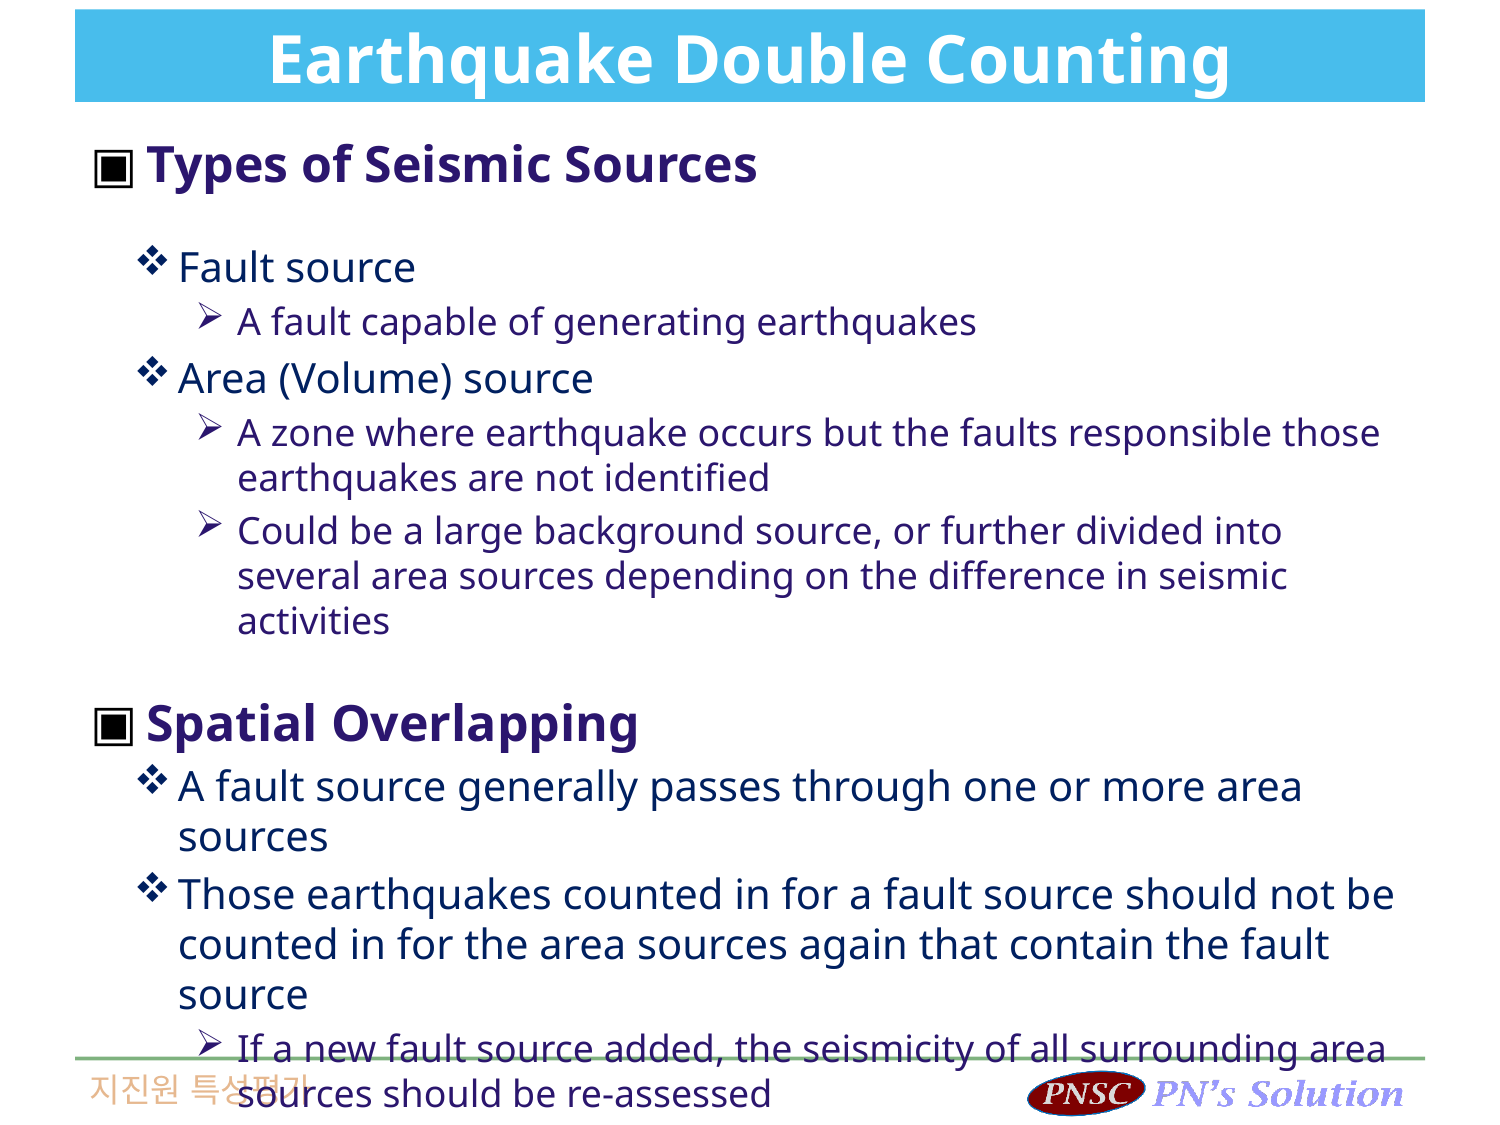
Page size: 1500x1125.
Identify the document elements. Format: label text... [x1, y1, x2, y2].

title Earthquake Double Counting [75, 9, 1425, 102]
picture [1022, 1062, 1425, 1125]
list Types of Seismic Sources Fault source A fault capable of generating earthquakes Area (Volume) source A zone where earthquake occurs but the faults responsible those earthquakes are not identified Could be a large background source, or further divided into several area sources depending on the difference in seismic activities Spatial Overlapping A fault source generally passes through one or more area sources Those earthquakes counted in for a fault source should not be counted in for the area sources again that contain the fault source If a new fault source added, the seismicity of all surrounding area sources should be re-assessed [75, 125, 1425, 1049]
